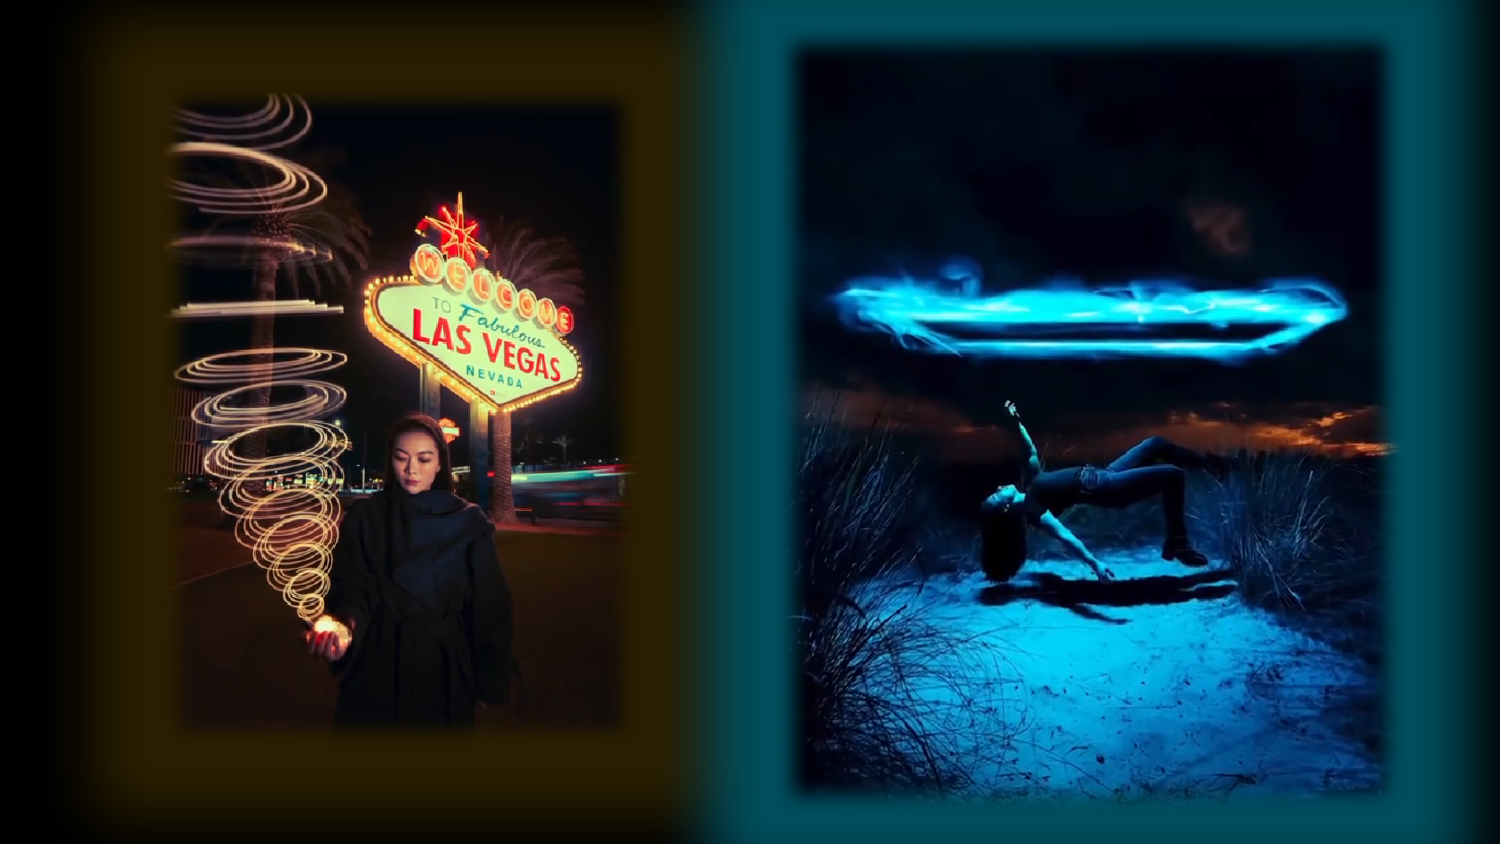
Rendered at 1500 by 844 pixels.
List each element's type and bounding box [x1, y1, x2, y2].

picture [159, 81, 643, 751]
picture [773, 23, 1408, 817]
